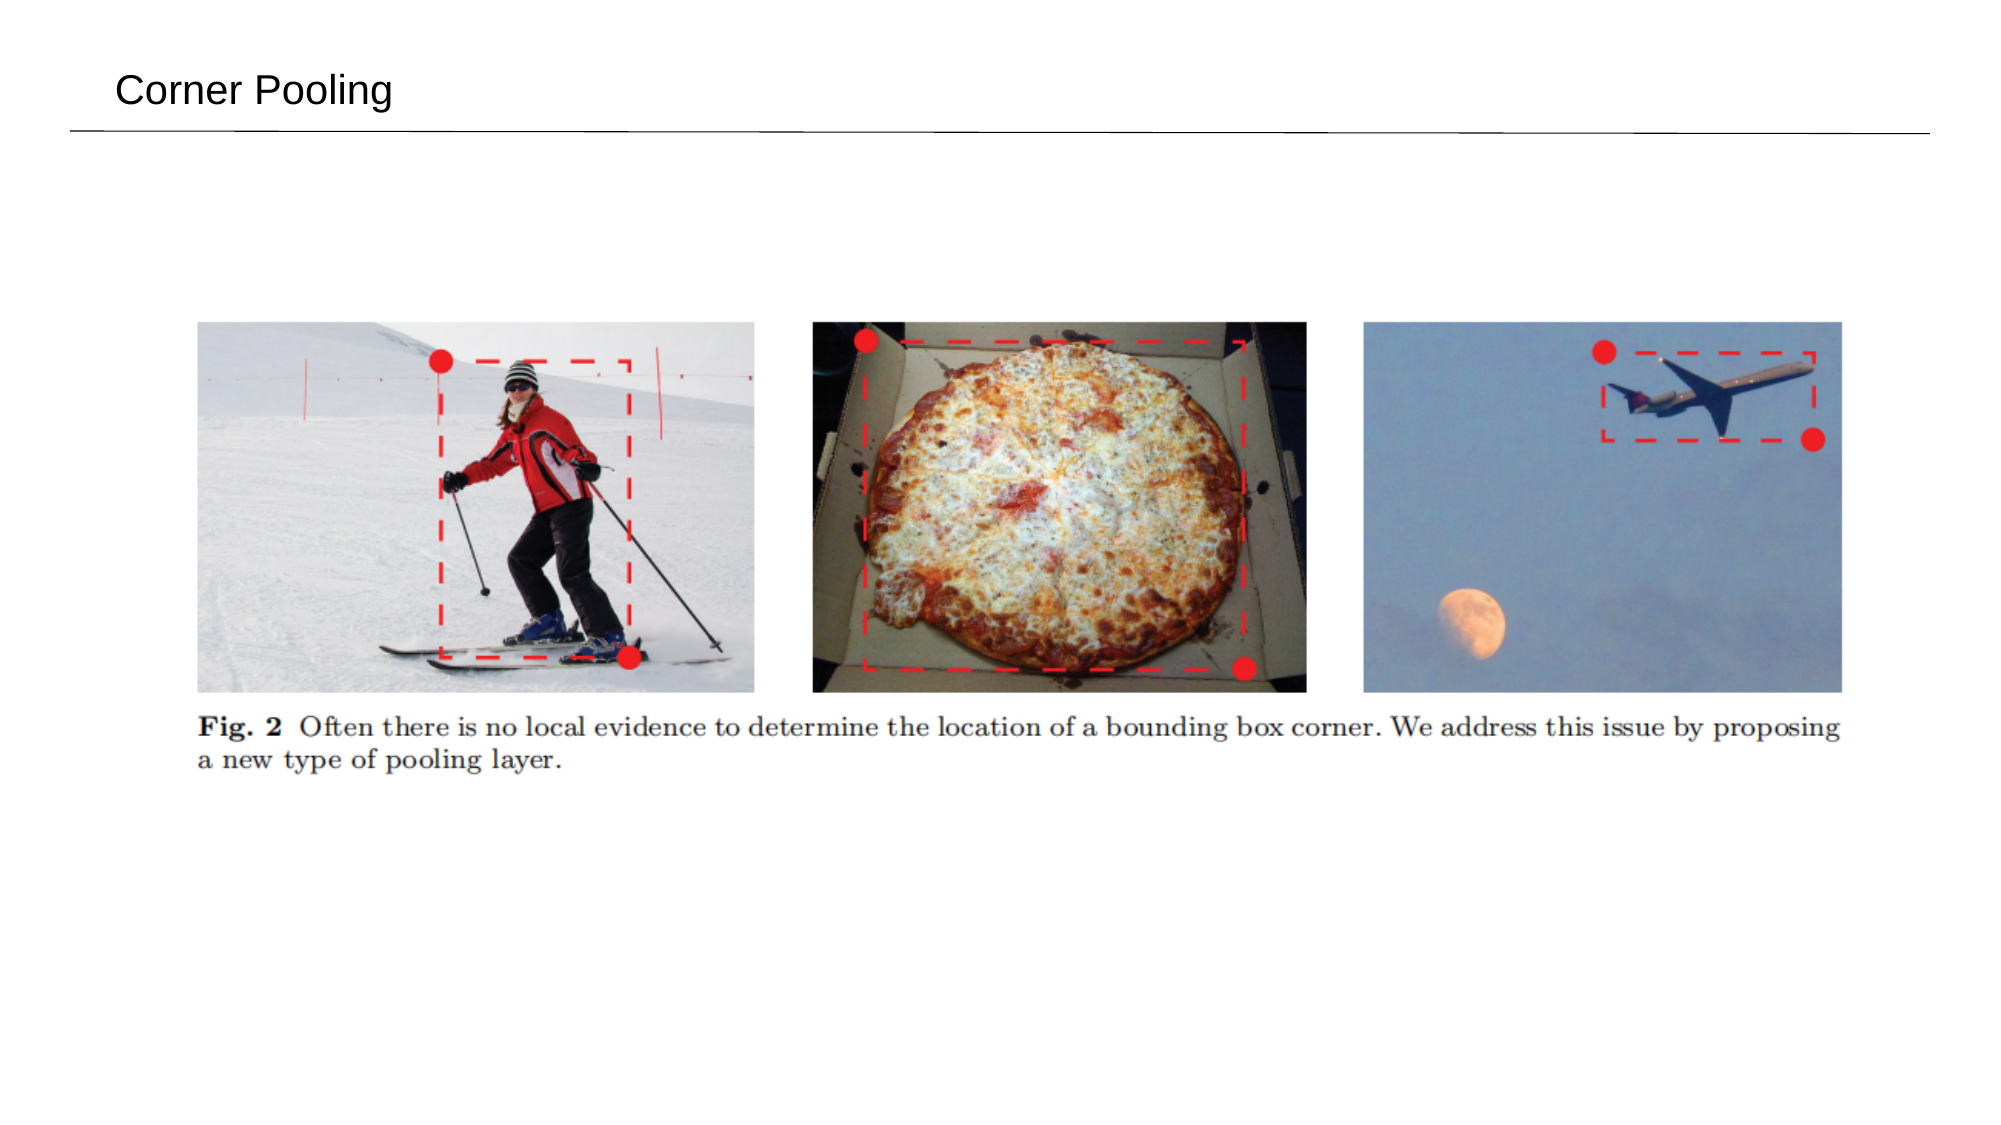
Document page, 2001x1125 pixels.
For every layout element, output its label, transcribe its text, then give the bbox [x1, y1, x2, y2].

picture [170, 308, 1870, 817]
text_box Corner Pooling [100, 55, 409, 121]
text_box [69, 130, 1930, 134]
